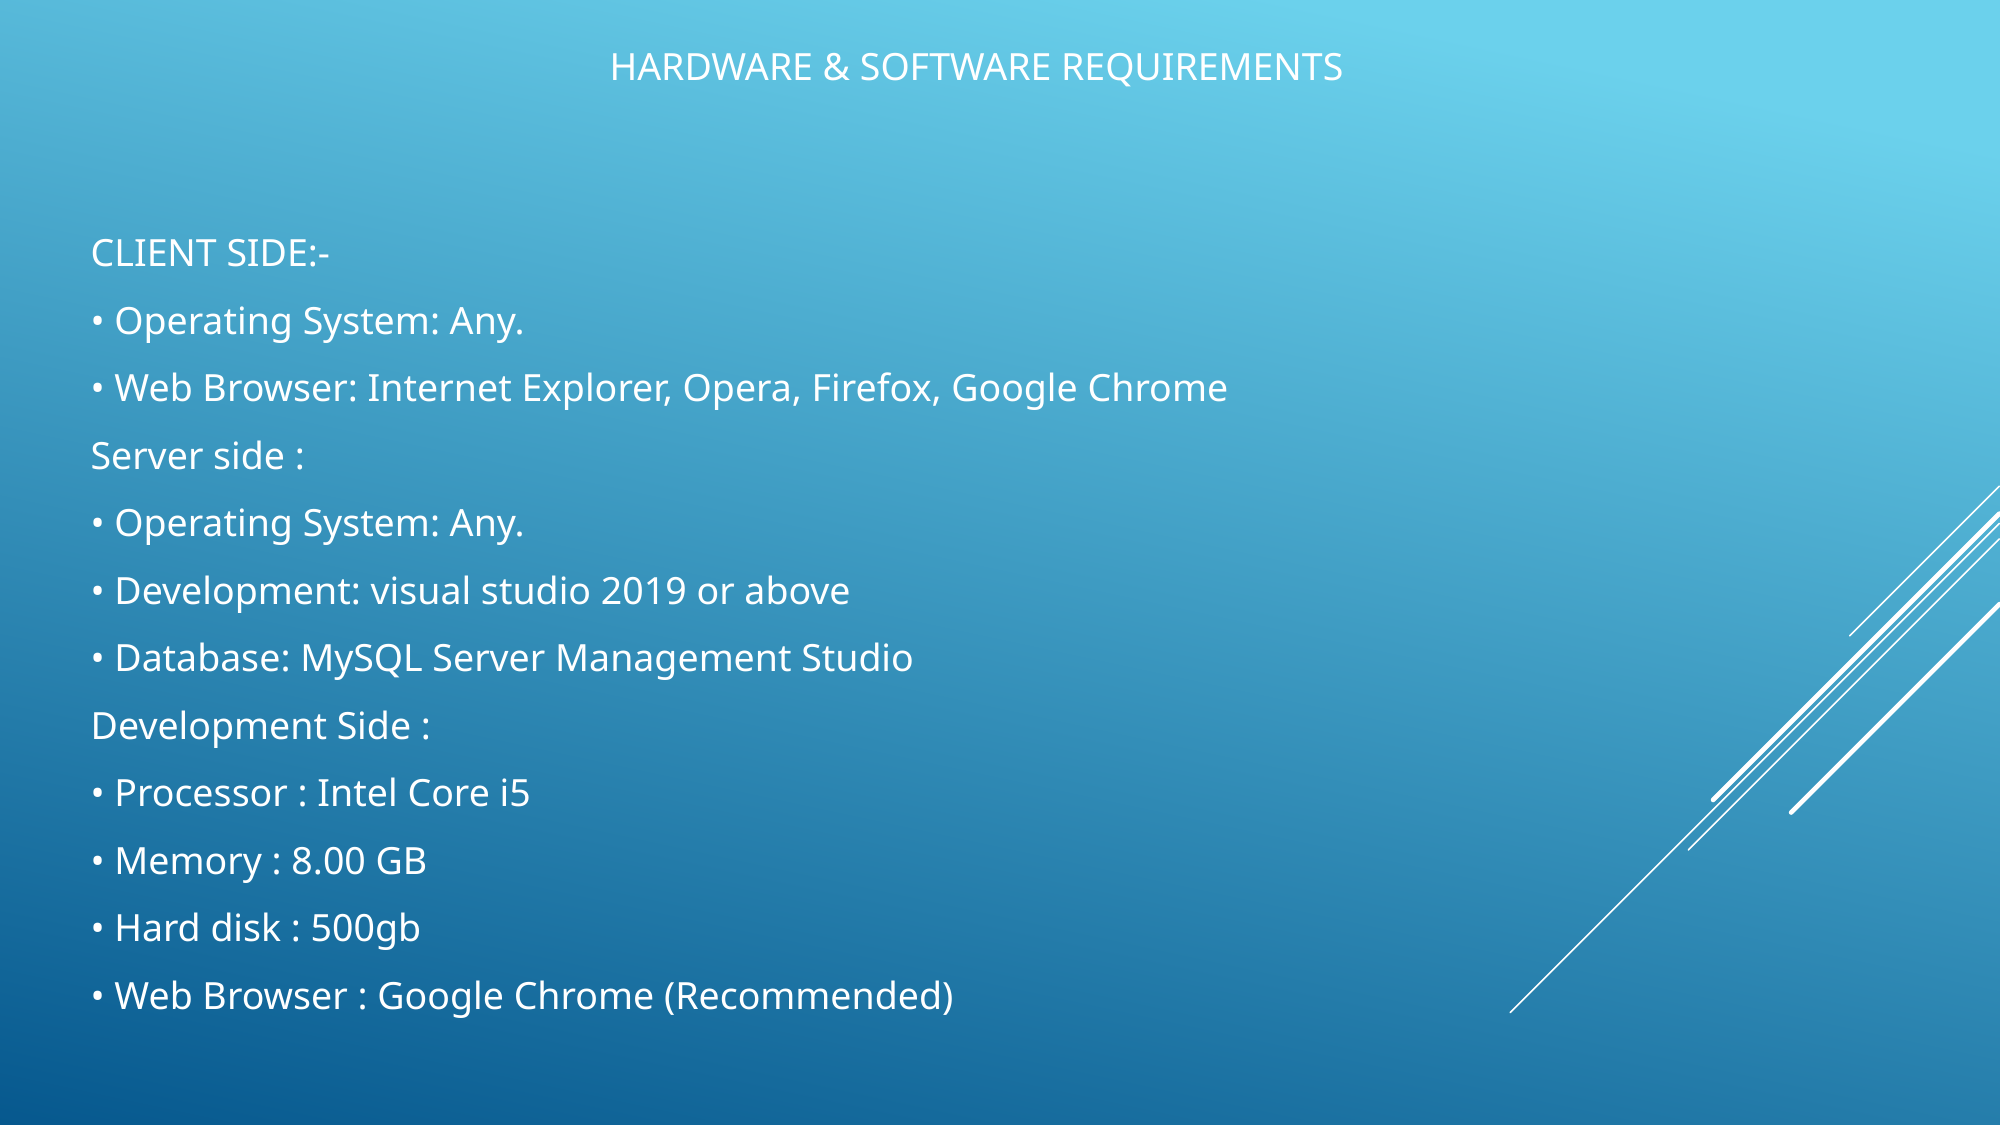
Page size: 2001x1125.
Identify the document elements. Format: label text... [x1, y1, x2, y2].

text_box CLIENT SIDE:- • Operating System: Any. • Web Browser: Internet Explorer, Opera, Firefox, Google Chrome Server side : • Operating System: Any. • Development: visual studio 2019 or above • Database: MySQL Server Management Studio Development Side : • Processor : Intel Core i5 • Memory : 8.00 GB • Hard disk : 500gb • Web Browser : Google Chrome (Recommended) [75, 154, 1855, 1024]
text_box HARDWARE & SOFTWARE REQUIREMENTS [448, 35, 1505, 96]
